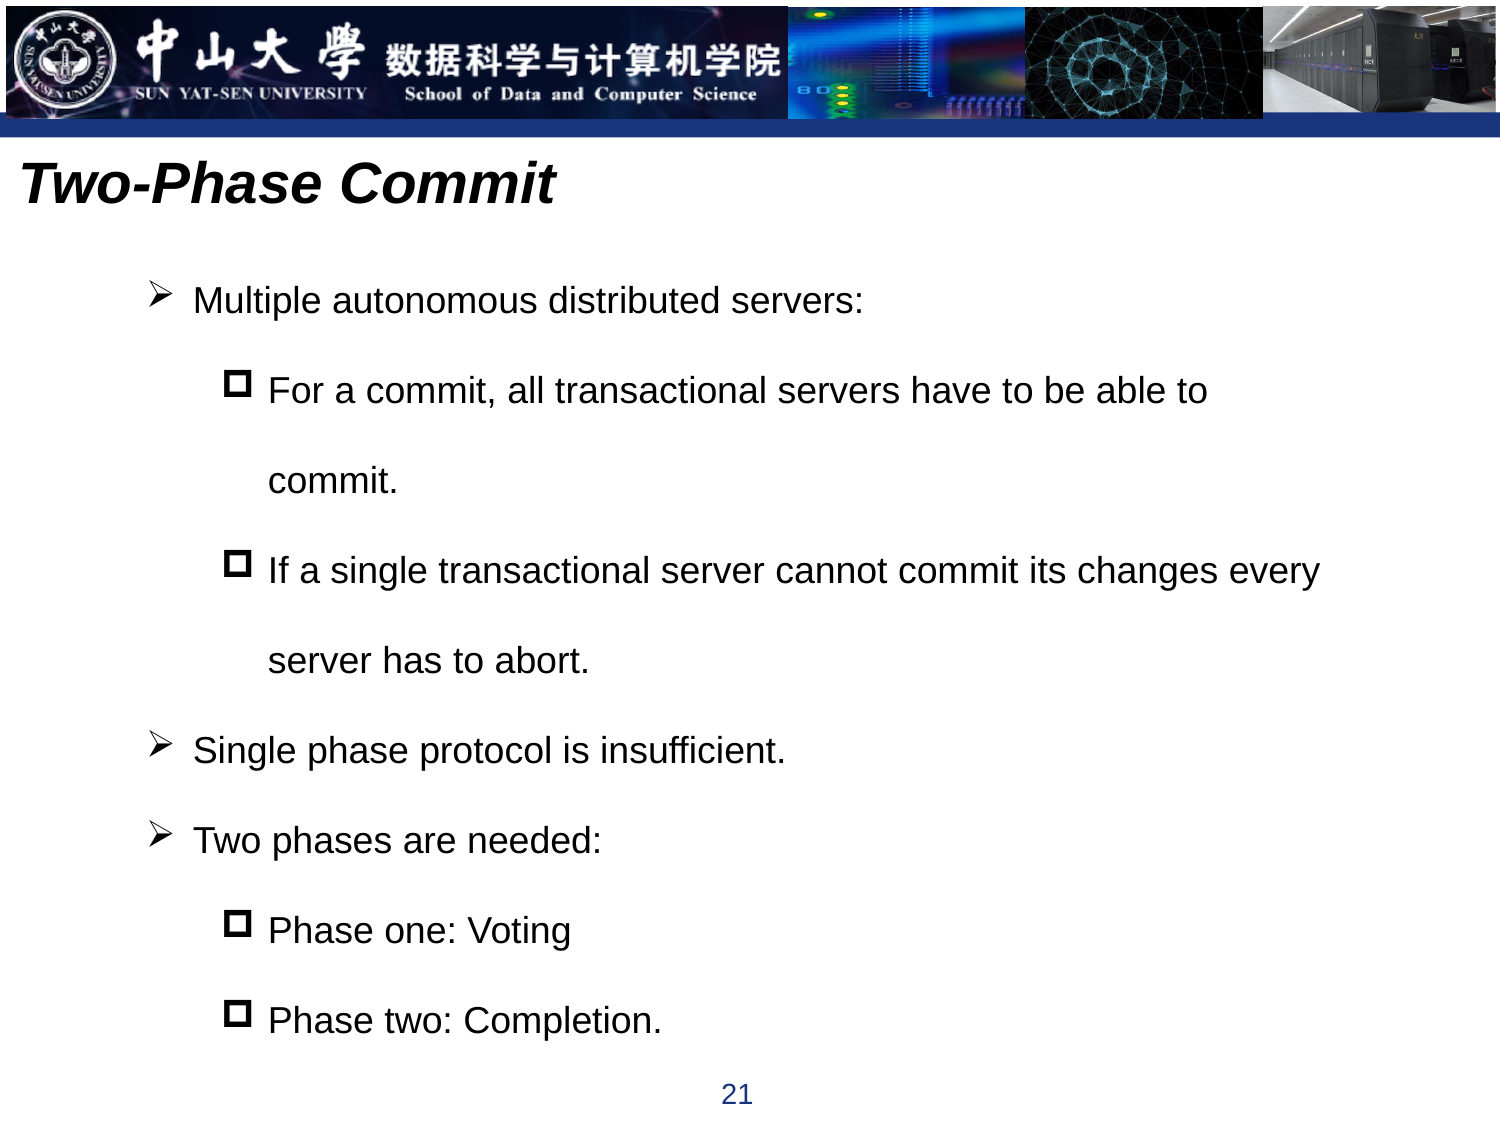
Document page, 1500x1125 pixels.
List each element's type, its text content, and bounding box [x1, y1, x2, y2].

text_box Multiple autonomous distributed servers: For a commit, all transactional servers have to be able to commit. If a single transactional server cannot commit its changes every server has to abort. Single phase protocol is insufficient. Two phases are needed: Phase one: Voting Phase two: Completion. [131, 223, 1344, 1048]
slide_number 21 [562, 1067, 913, 1119]
picture [6, 6, 1496, 119]
text_box Two-Phase Commit [3, 137, 572, 223]
